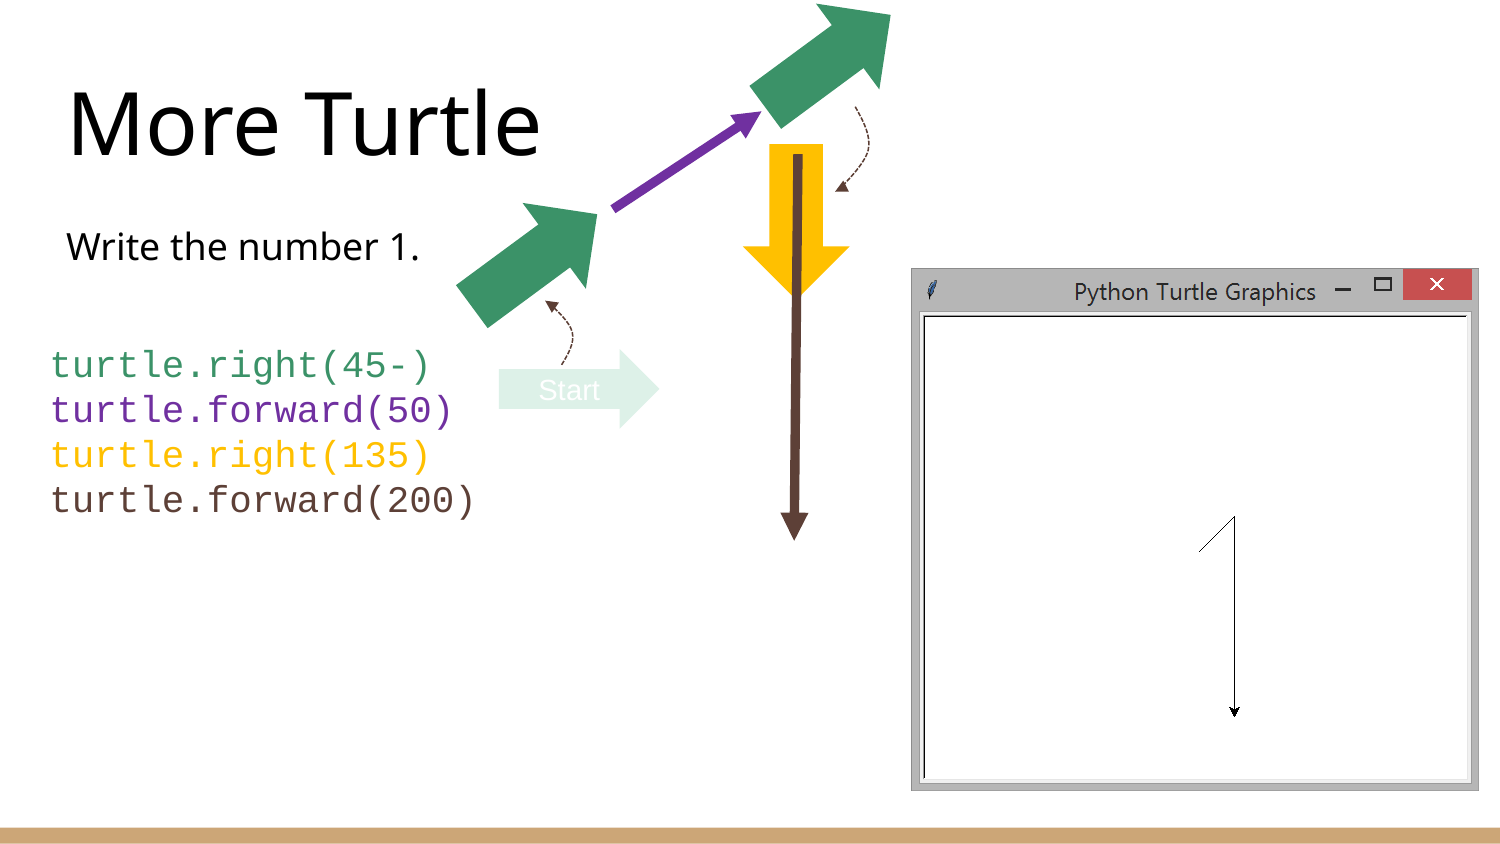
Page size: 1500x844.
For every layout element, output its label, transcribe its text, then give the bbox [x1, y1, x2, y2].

text_box [832, 106, 870, 196]
text_box [747, 1, 893, 131]
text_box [612, 111, 762, 210]
text_box [543, 297, 574, 366]
title More Turtle [51, 51, 1449, 189]
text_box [793, 153, 799, 542]
text_box [740, 141, 852, 295]
text_box turtle.right(45-) turtle.forward(50) turtle.right(135) turtle.forward(200) [34, 332, 499, 528]
picture [910, 268, 1479, 792]
text_box [453, 200, 600, 331]
list Write the number 1. [51, 200, 1449, 752]
text_box Start [496, 347, 662, 431]
